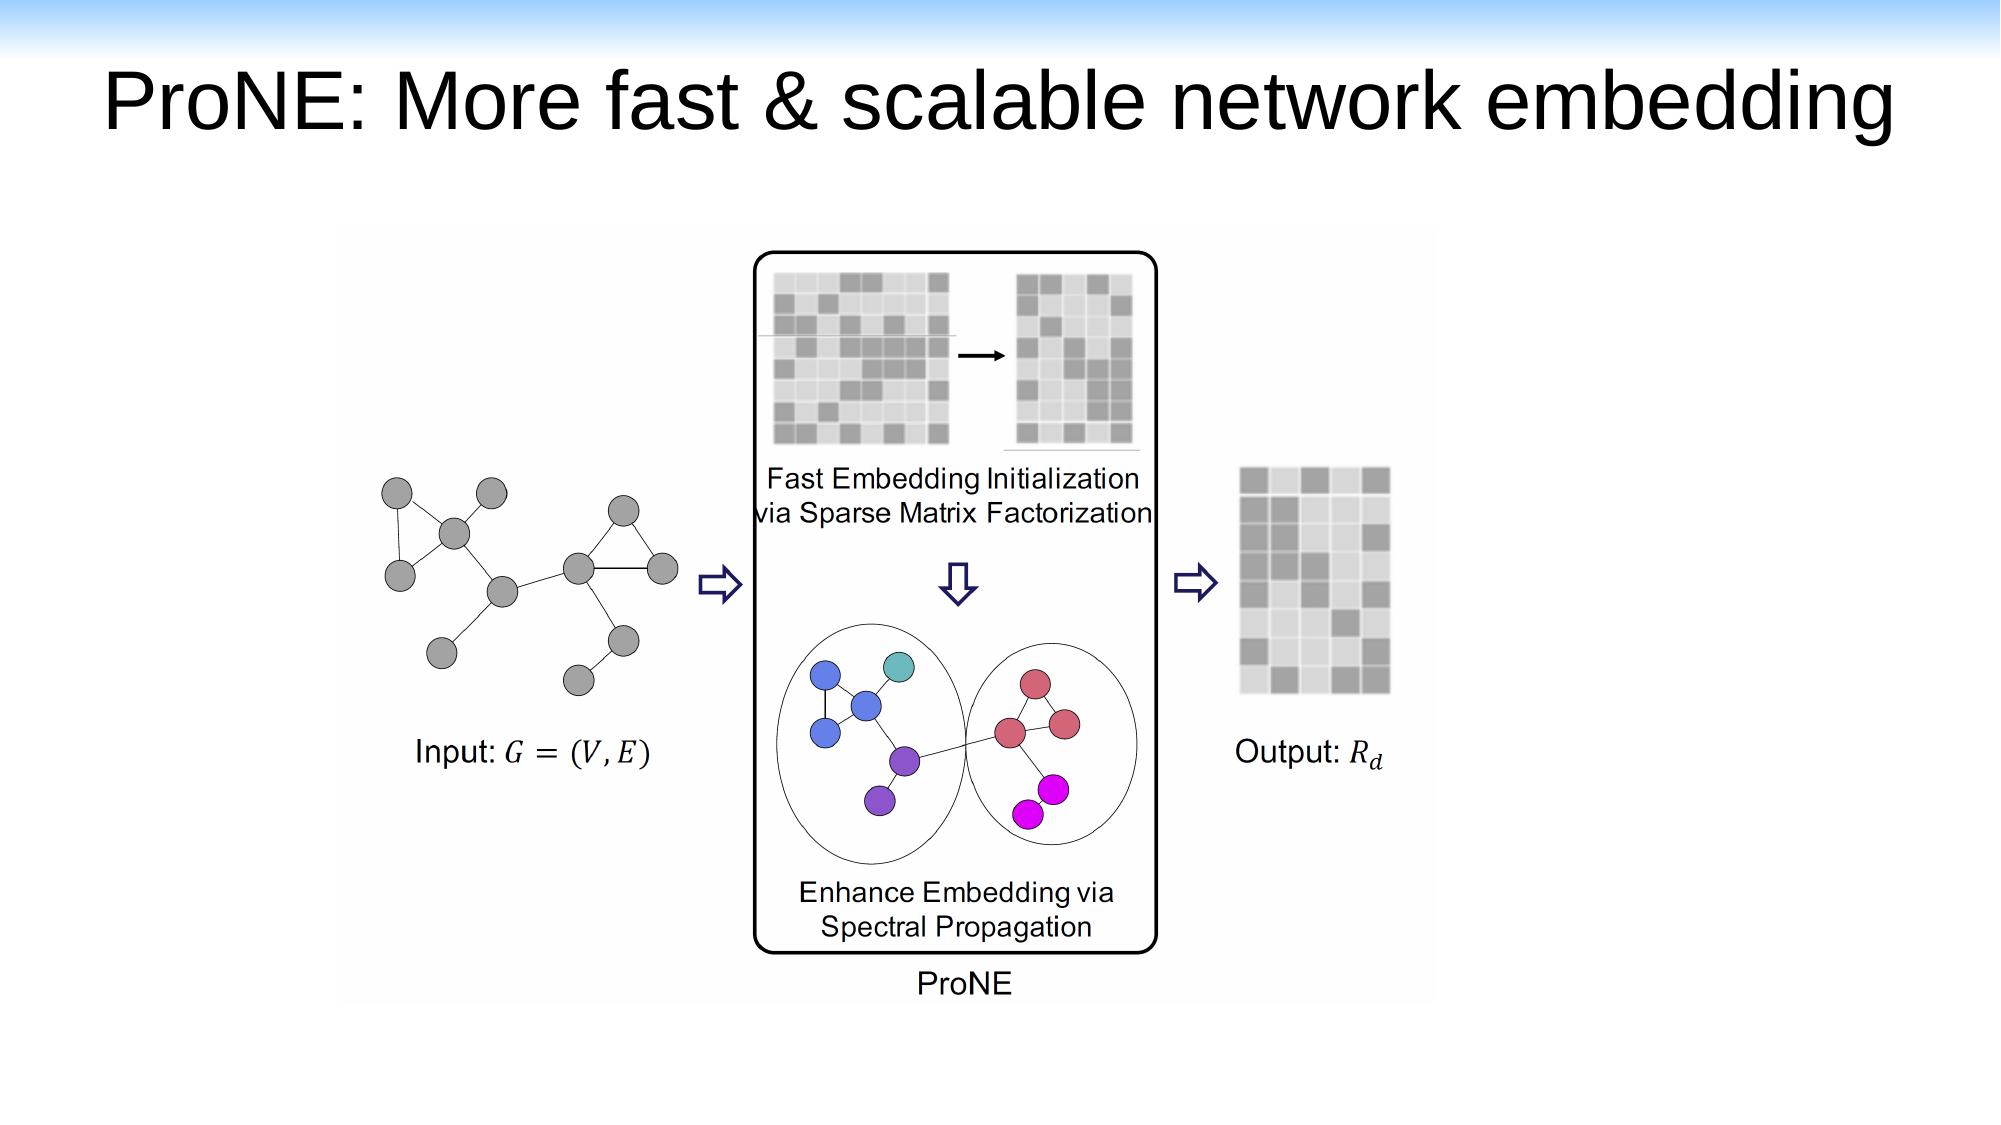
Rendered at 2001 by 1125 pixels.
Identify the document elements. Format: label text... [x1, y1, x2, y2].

title ProNE: More fast & scalable network embedding [54, 30, 1946, 162]
picture [337, 225, 1438, 1006]
